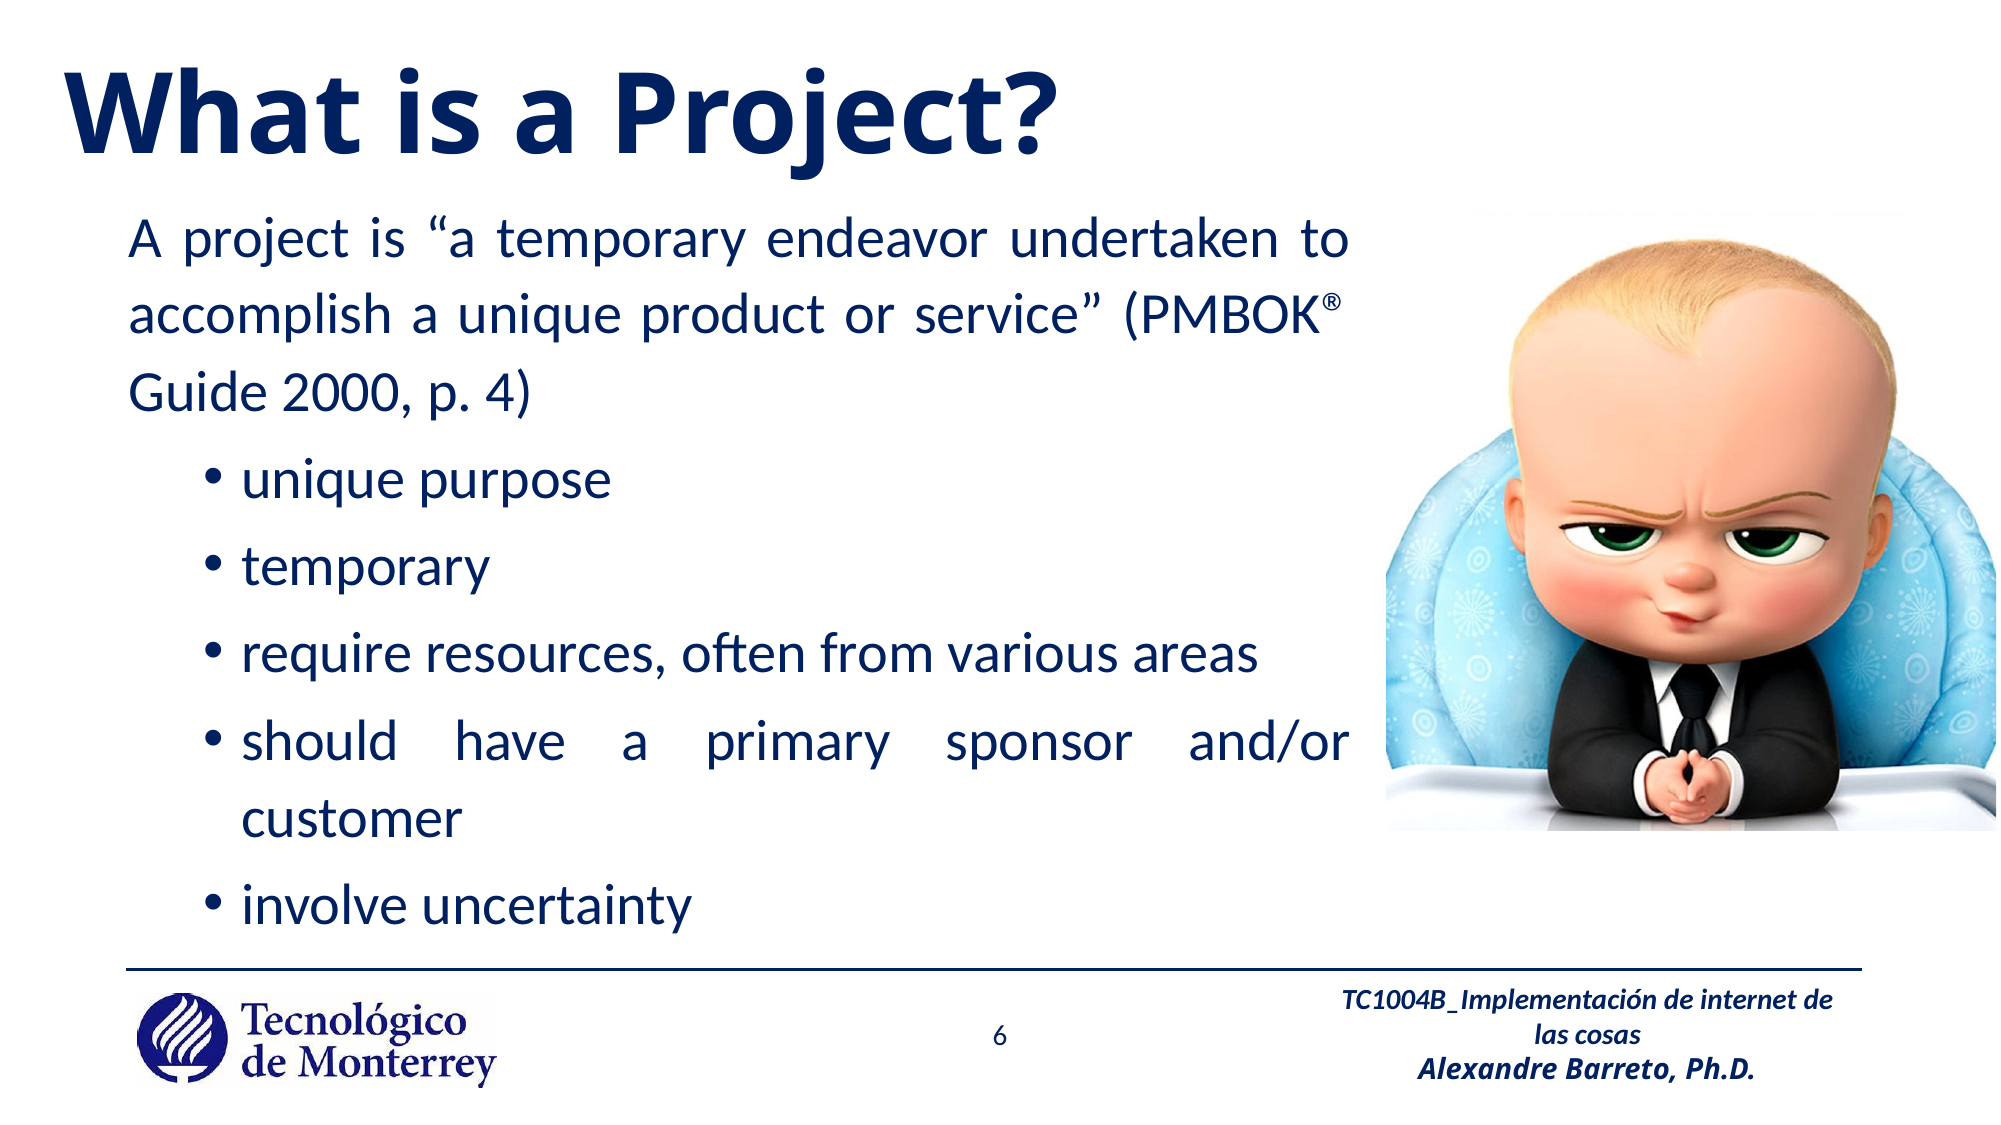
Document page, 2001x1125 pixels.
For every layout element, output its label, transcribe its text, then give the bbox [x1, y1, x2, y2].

picture [137, 993, 497, 1088]
picture [1385, 172, 1997, 831]
title What is a Project? [49, 37, 1775, 199]
list A project is “a temporary endeavor undertaken to accomplish a unique product or service” (PMBOK® Guide 2000, p. 4) unique purpose temporary require resources, often from various areas should have a primary sponsor and/or customer involve uncertainty [113, 184, 1366, 941]
